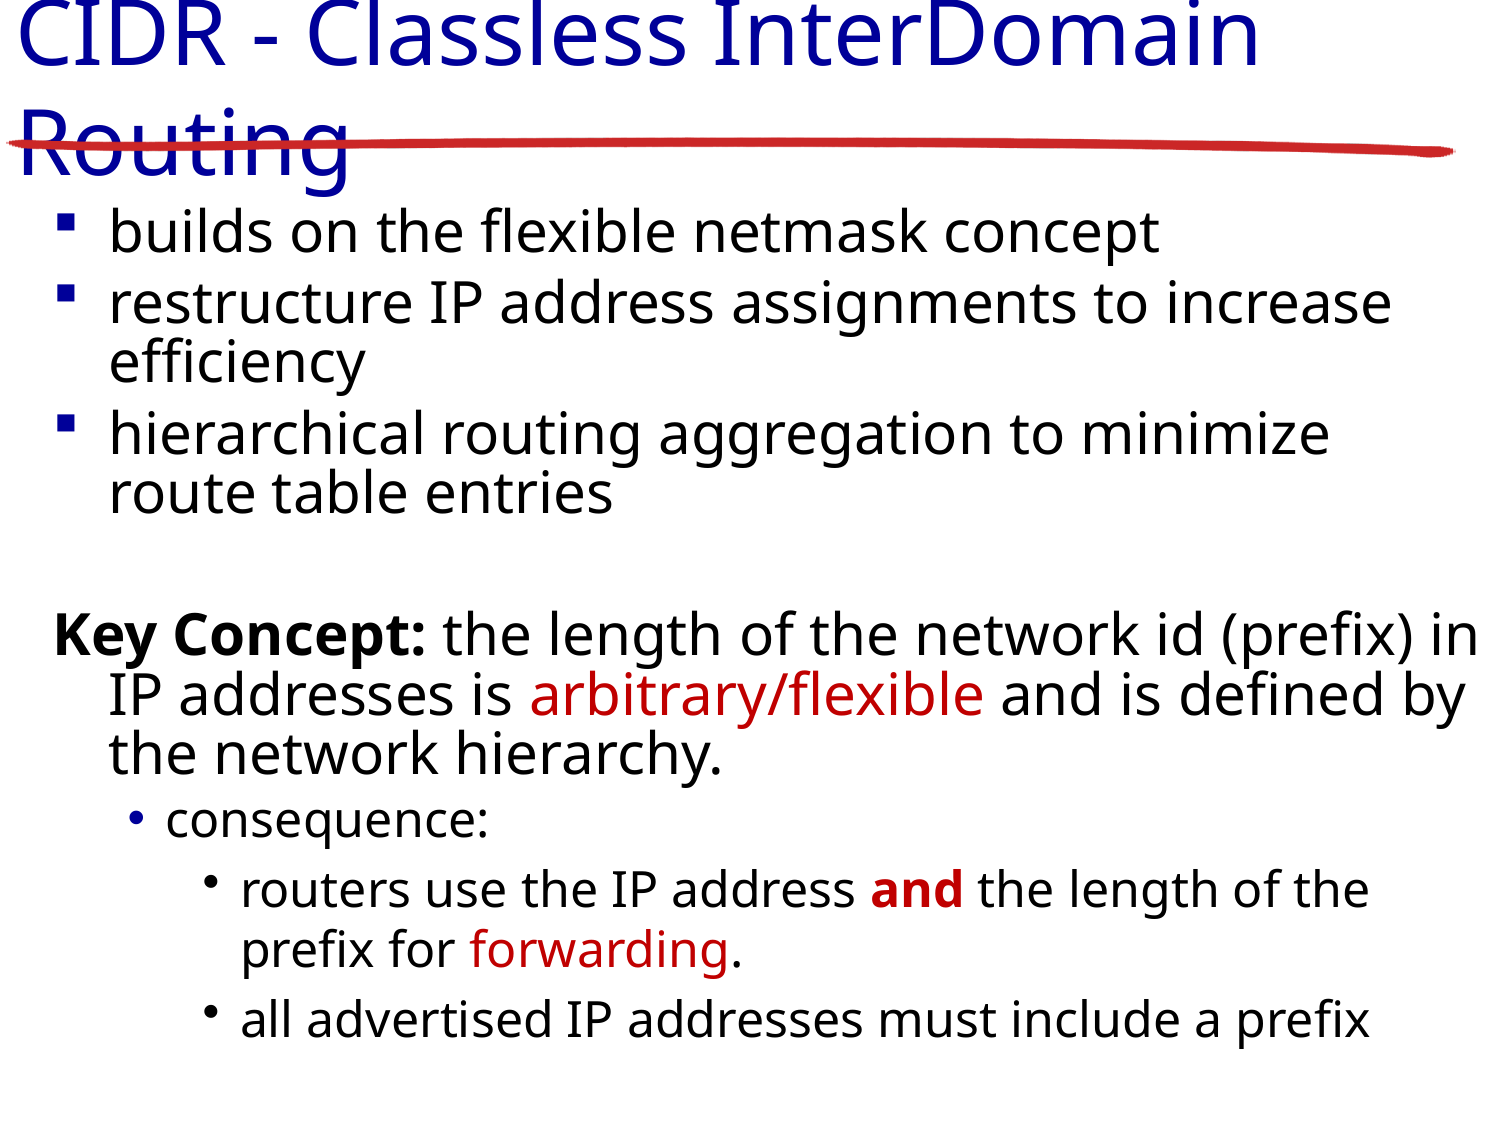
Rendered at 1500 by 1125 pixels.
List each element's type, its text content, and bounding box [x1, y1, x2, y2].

title CIDR - Classless InterDomain Routing [0, 22, 1475, 134]
picture [0, 131, 1473, 163]
list builds on the flexible netmask concept restructure IP address assignments to increase efficiency hierarchical routing aggregation to minimize route table entries Key Concept: the length of the network id (prefix) in IP addresses is arbitrary/flexible and is defined by the network hierarchy. consequence: routers use the IP address and the length of the prefix for forwarding. all advertised IP addresses must include a prefix [37, 197, 1500, 1125]
